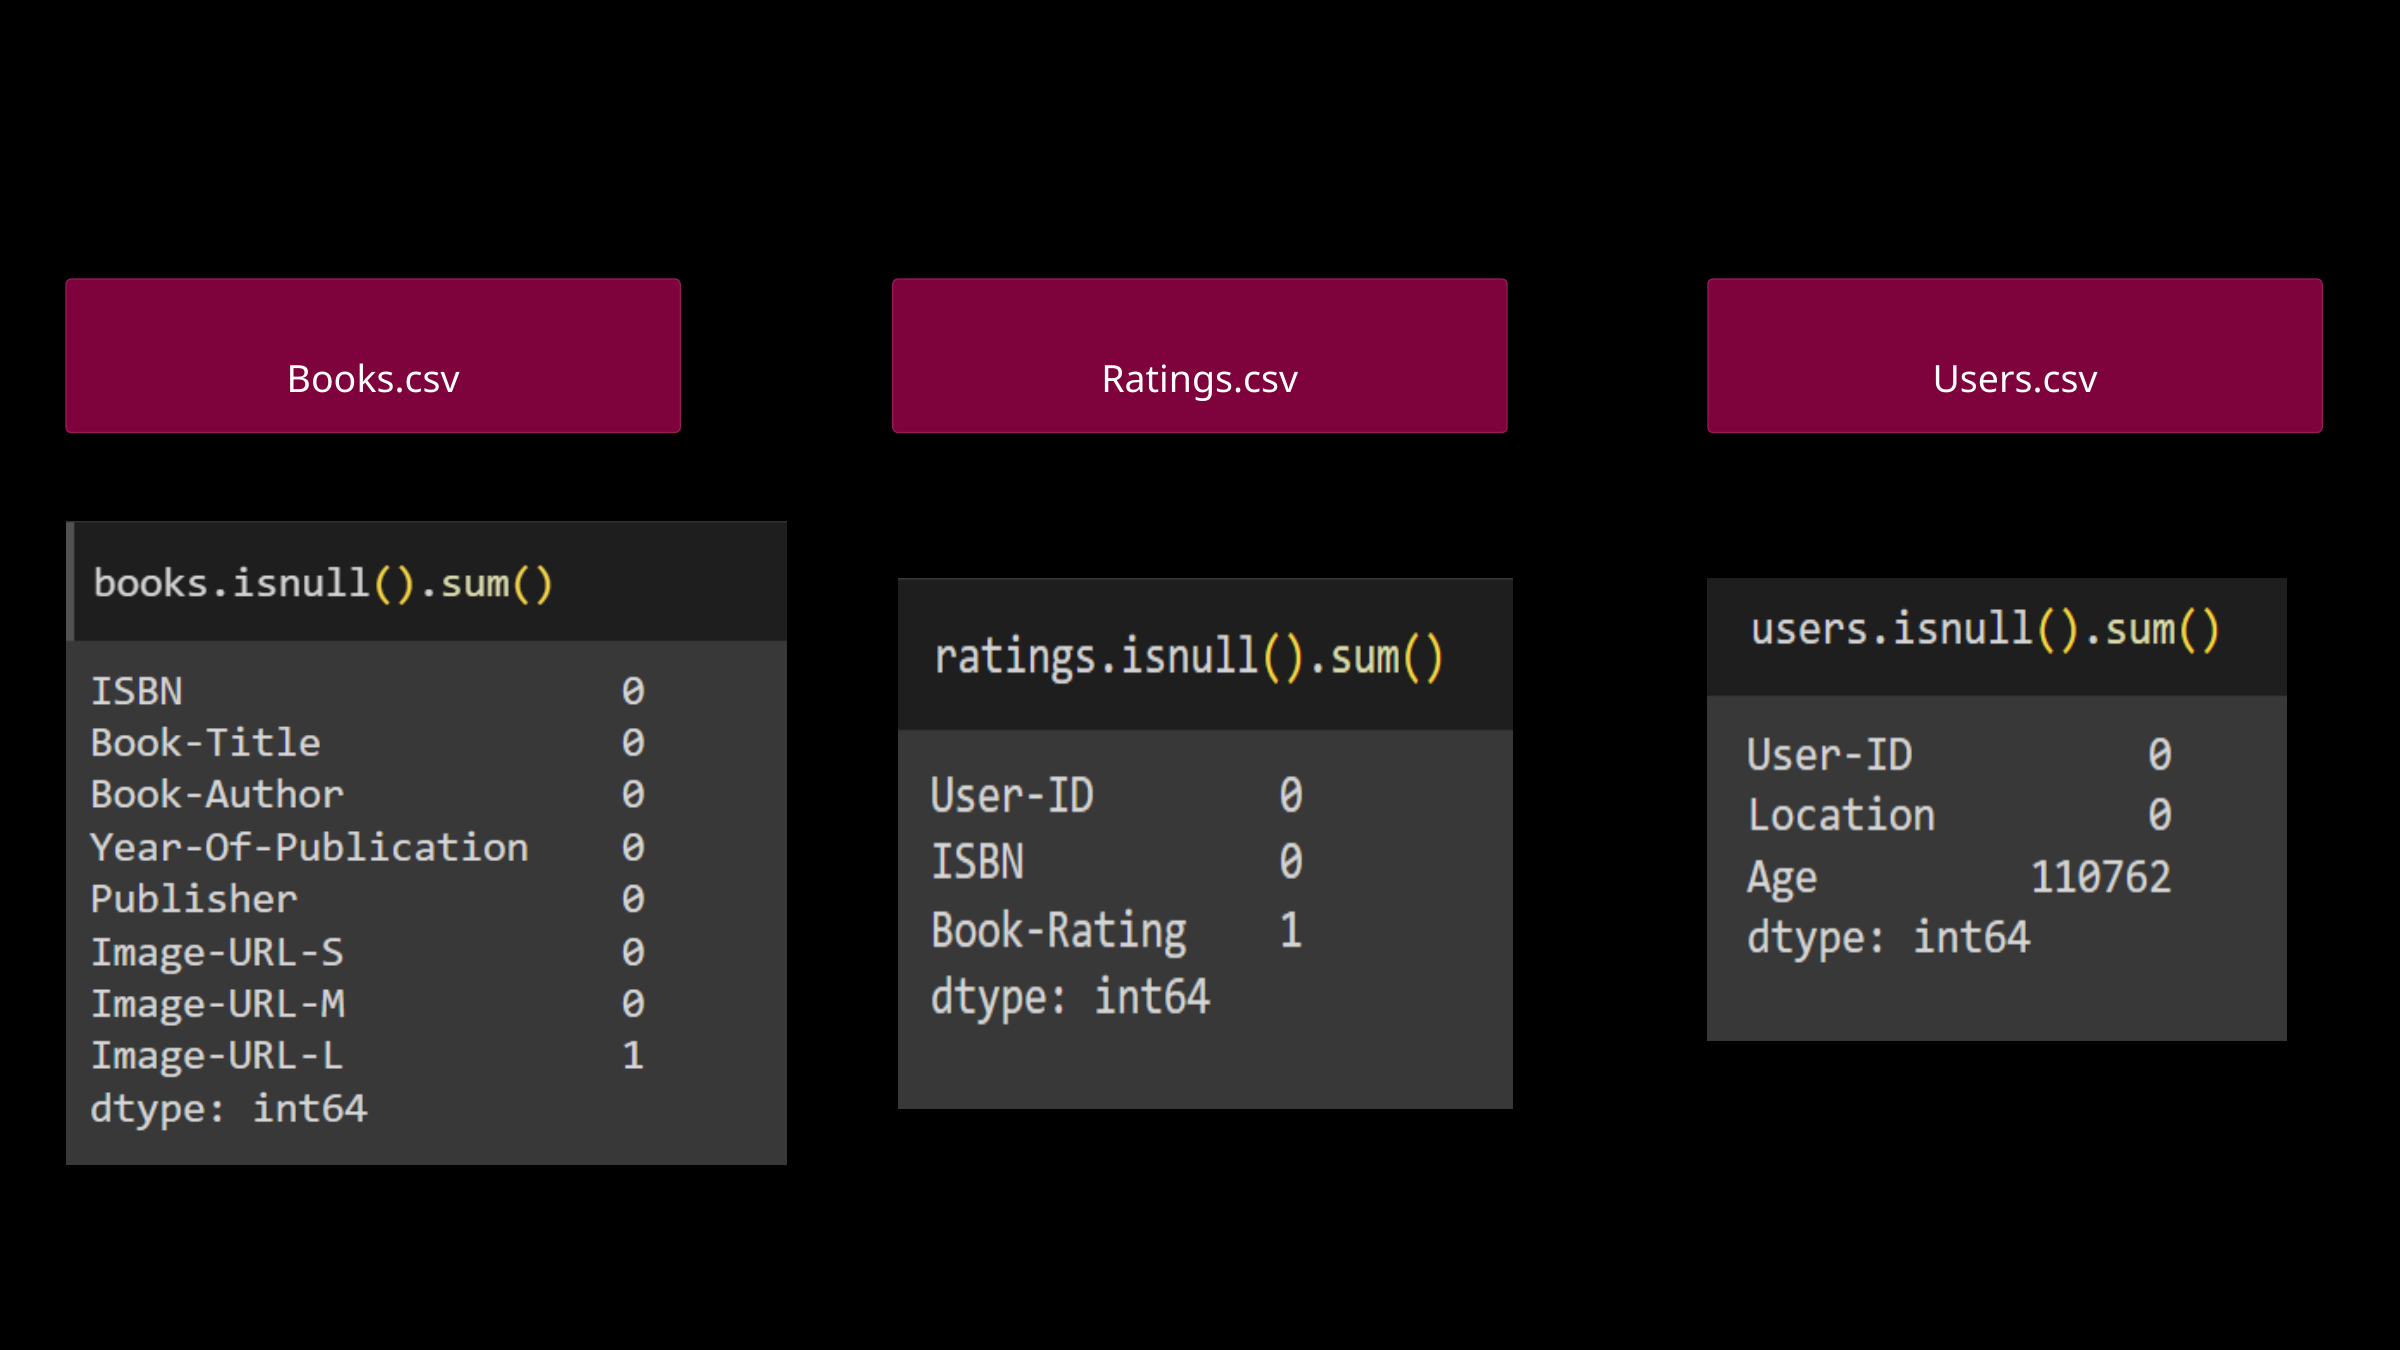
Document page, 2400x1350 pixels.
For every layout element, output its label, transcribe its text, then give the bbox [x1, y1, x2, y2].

text_box Books.csv [65, 278, 681, 433]
text_box Users.csv [1707, 278, 2323, 433]
picture [1707, 577, 2287, 1041]
text_box Ratings.csv [892, 278, 1508, 433]
picture [65, 521, 787, 1165]
picture [898, 577, 1514, 1109]
